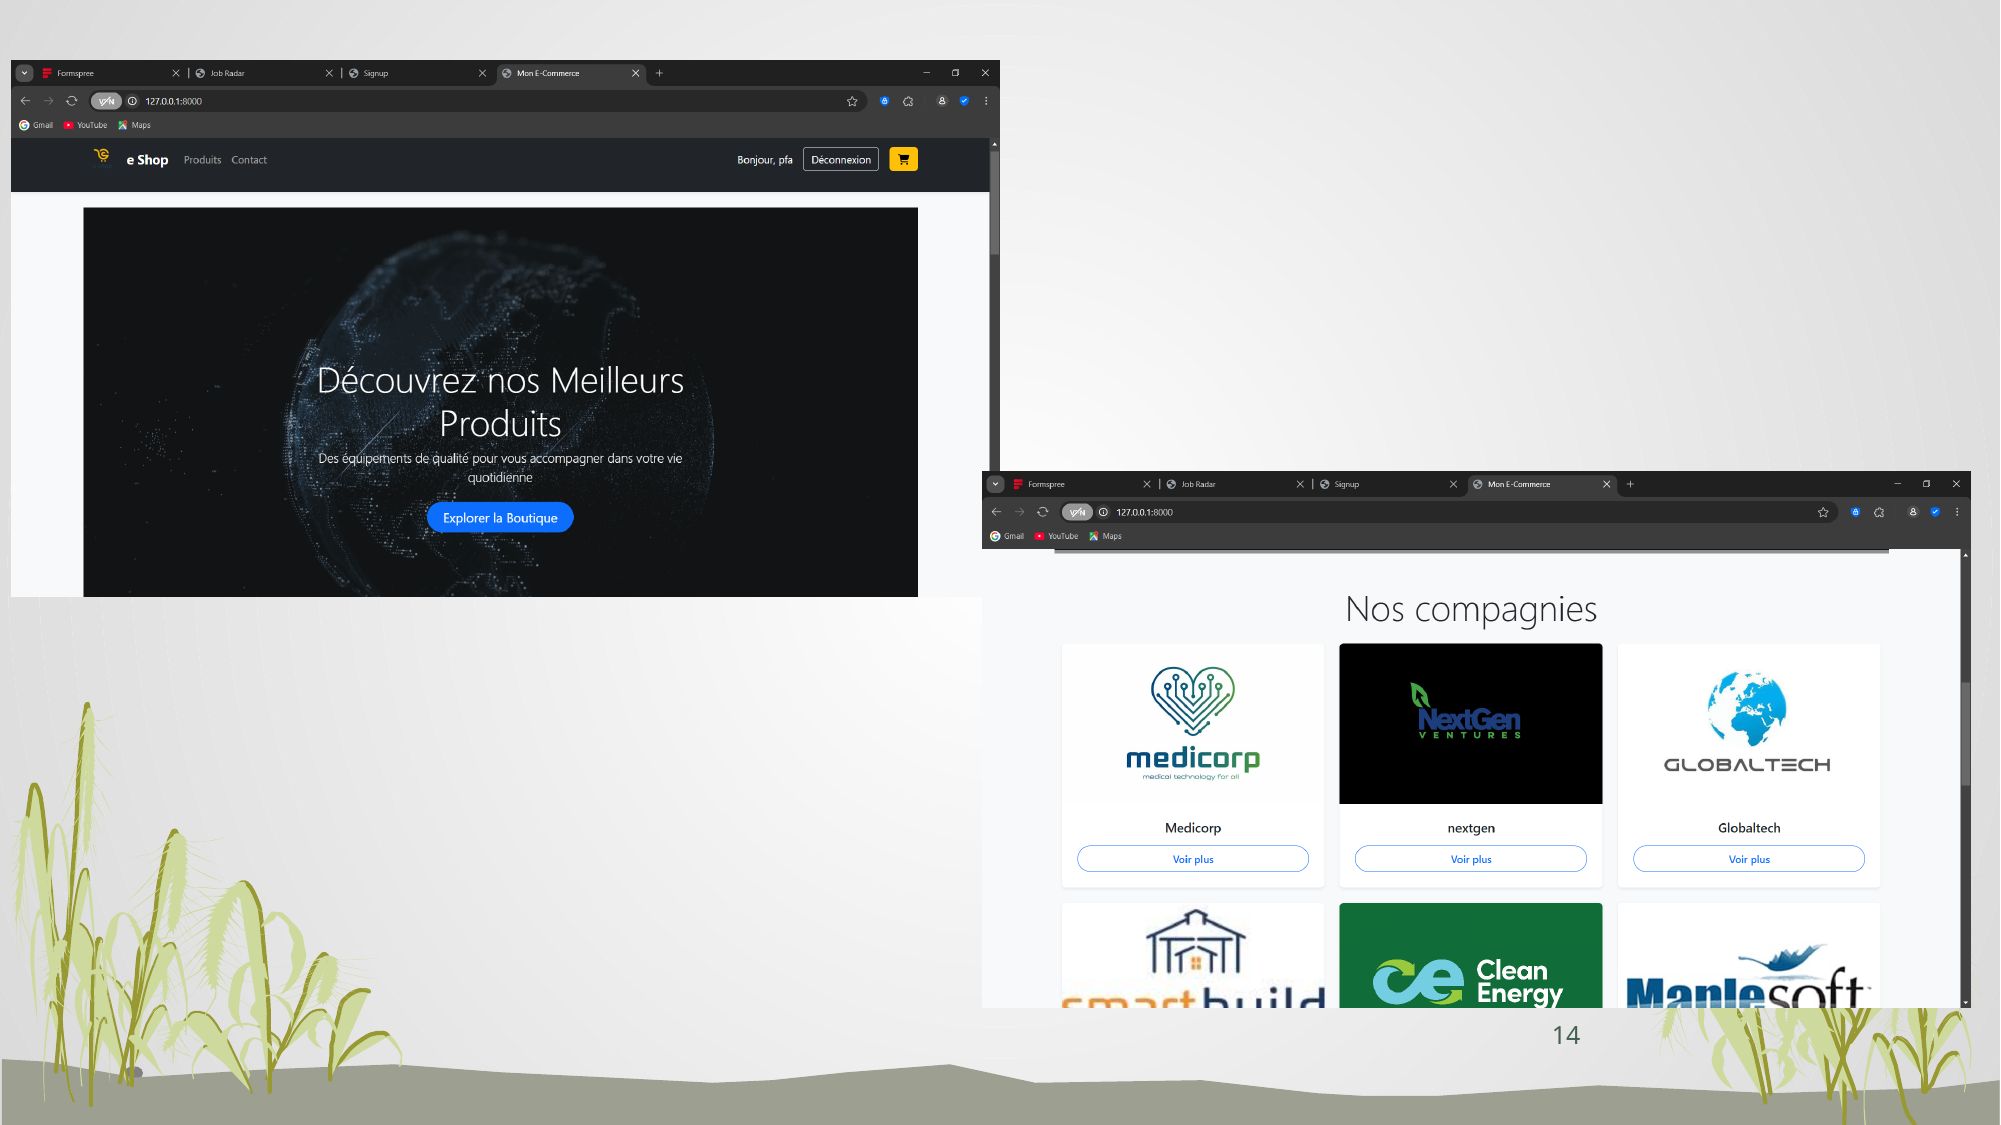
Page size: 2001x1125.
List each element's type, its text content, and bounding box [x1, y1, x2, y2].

picture [11, 60, 1971, 1008]
slide_number 14 [1547, 1008, 1671, 1067]
